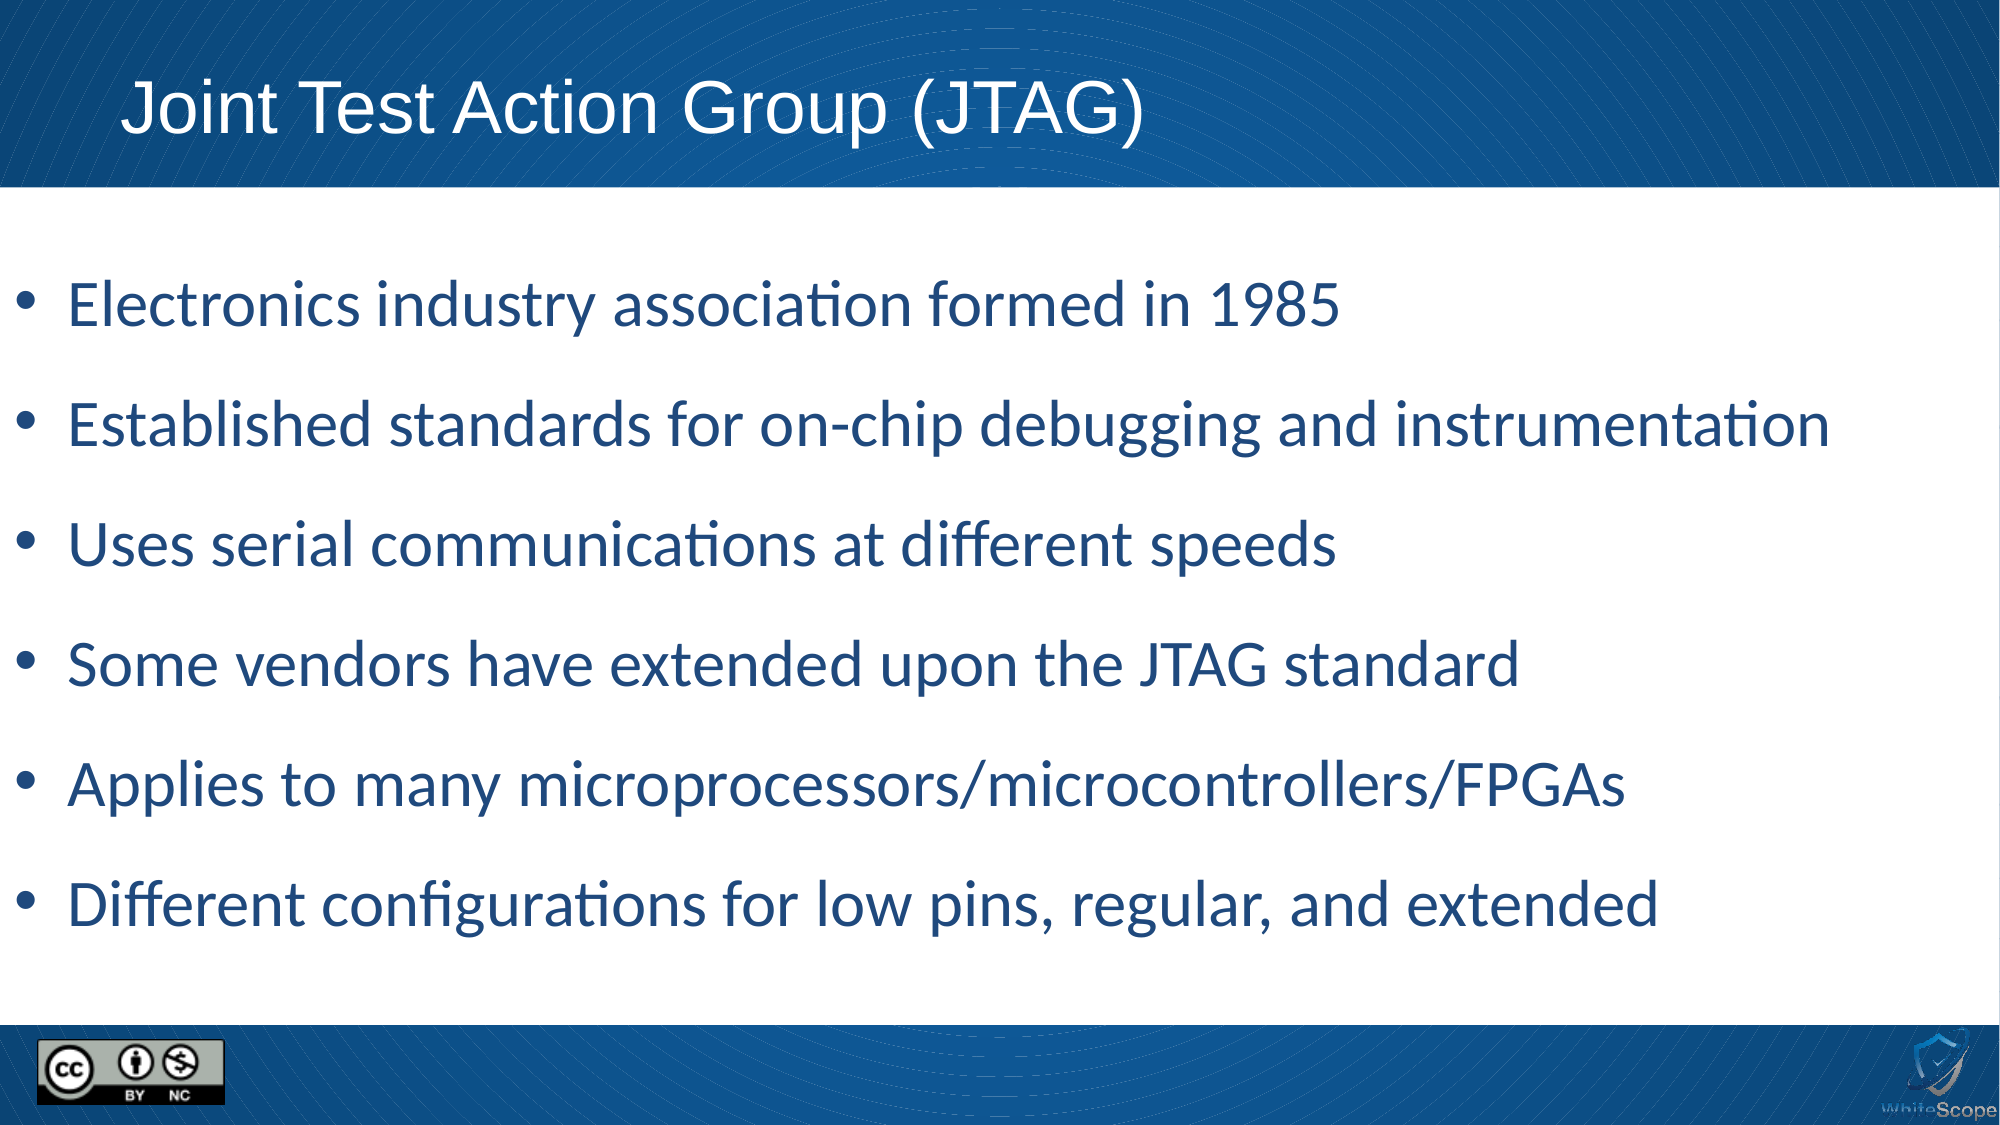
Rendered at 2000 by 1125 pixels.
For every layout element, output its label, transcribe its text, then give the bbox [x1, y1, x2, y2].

title Joint Test Action Group (JTAG) [99, 45, 1900, 162]
picture [1862, 1016, 2000, 1125]
text_box Electronics industry association formed in 1985 Established standards for on-chip debugging and instrumentation Uses serial communications at different speeds Some vendors have extended upon the JTAG standard Applies to many microprocessors/microcontrollers/FPGAs Different configurations for low pins, regular, and extended [0, 212, 1963, 947]
picture [37, 1039, 225, 1105]
